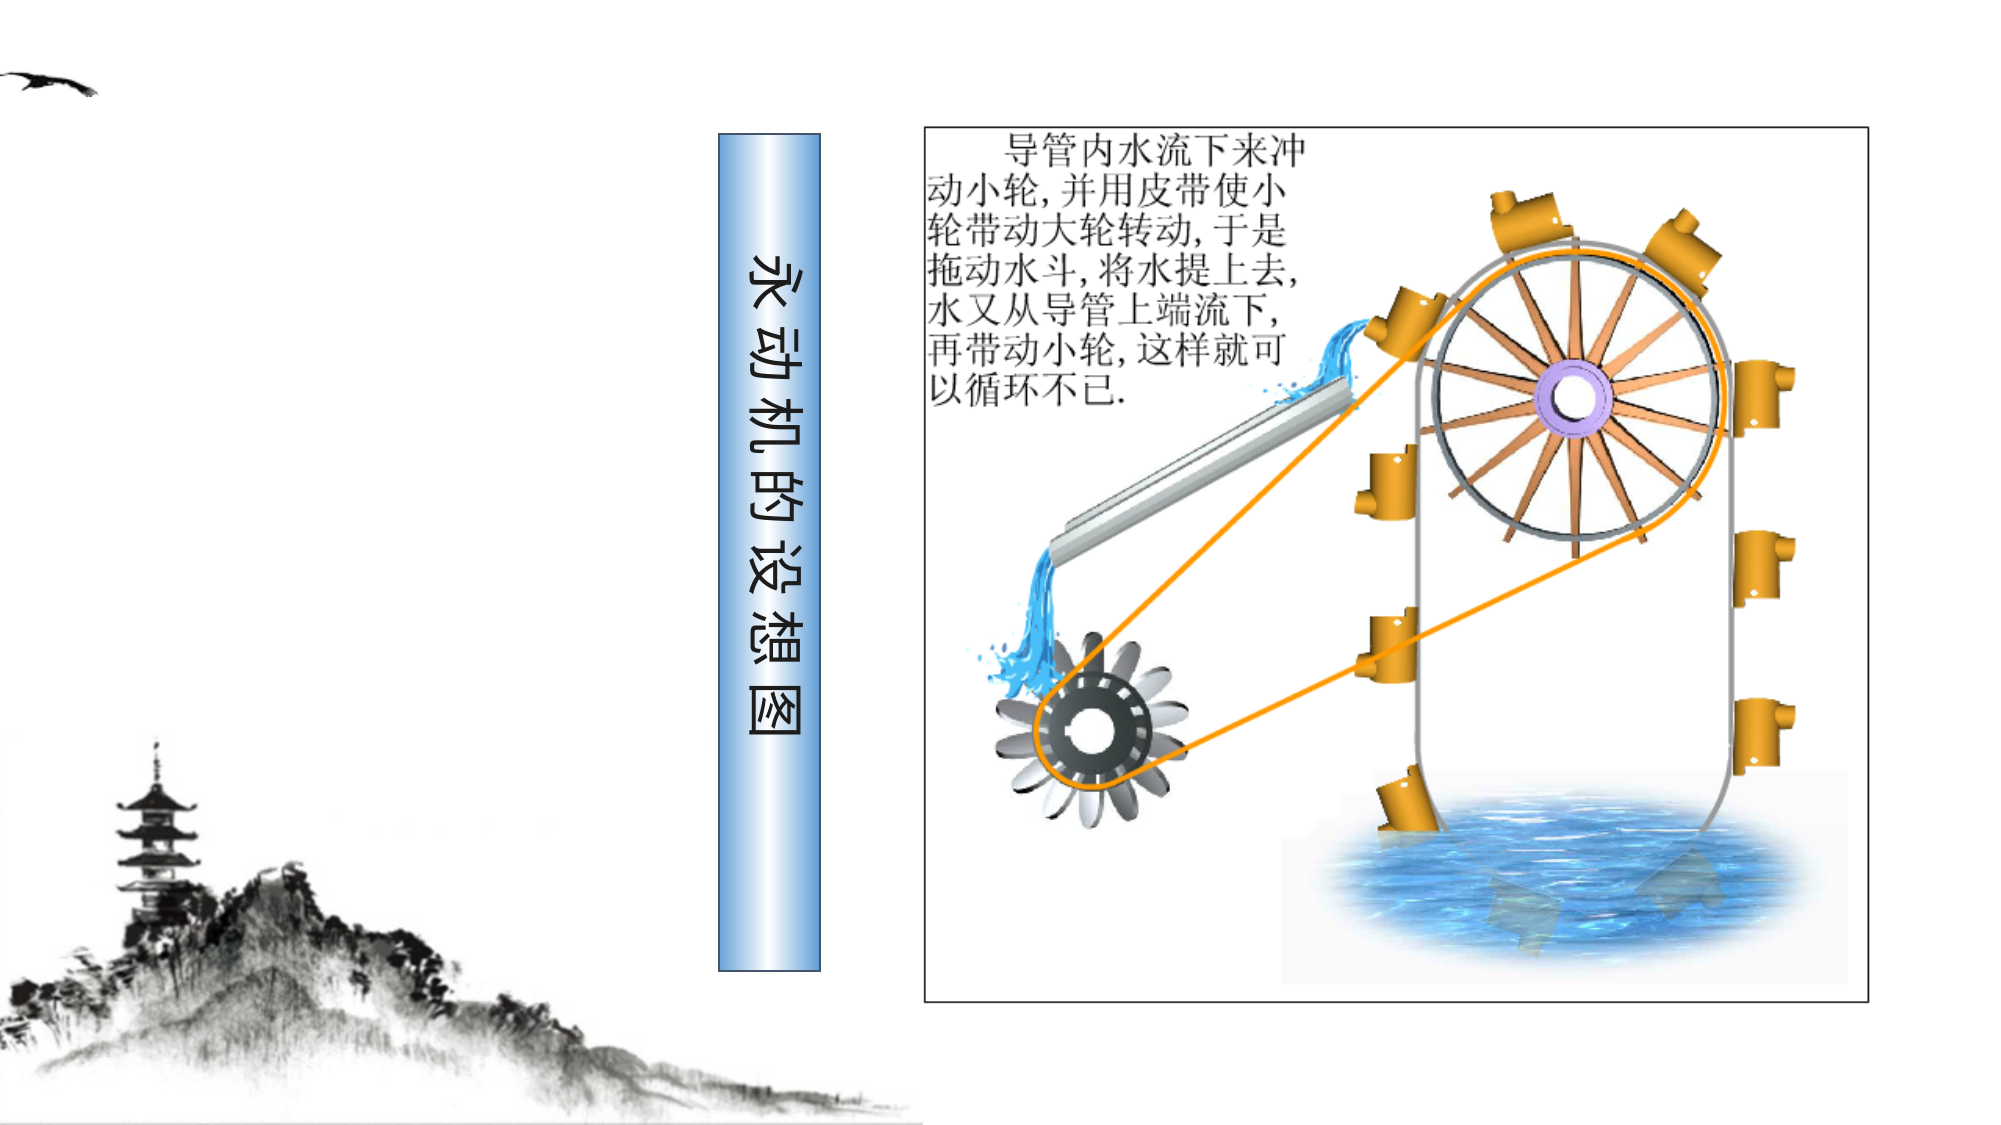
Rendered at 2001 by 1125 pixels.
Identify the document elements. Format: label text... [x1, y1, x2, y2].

text_box 永 动 机 的 设 想 图 [718, 133, 820, 972]
picture [0, 108, 1932, 1125]
picture [0, 3, 99, 97]
